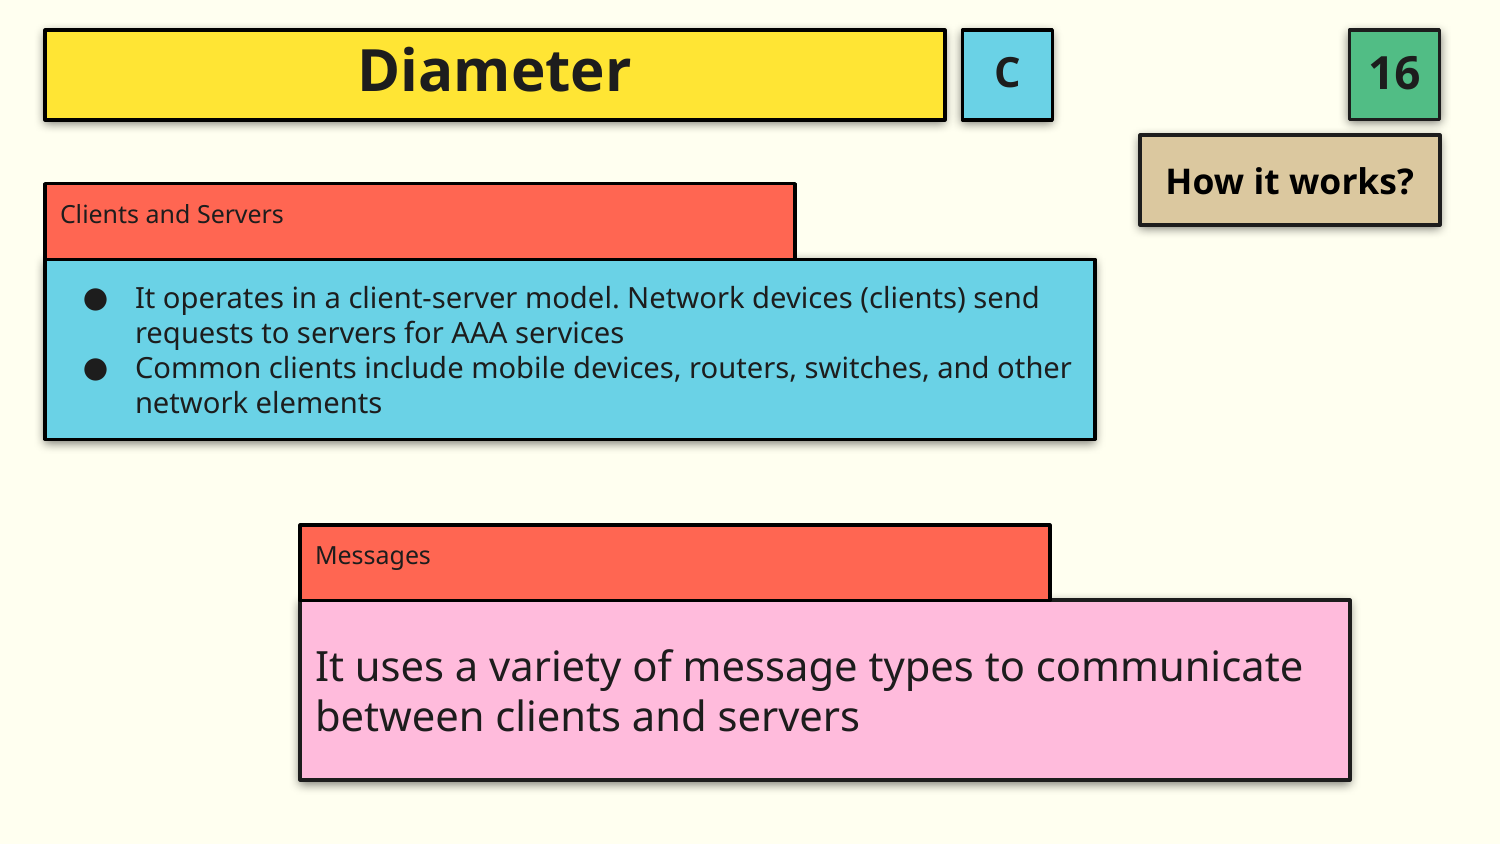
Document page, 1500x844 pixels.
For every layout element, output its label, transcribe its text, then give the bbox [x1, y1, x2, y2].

list It uses a variety of message types to communicate between clients and servers [298, 598, 1352, 782]
subtitle Messages [298, 523, 1052, 602]
title How it works? [1138, 133, 1442, 227]
title Diameter [43, 28, 947, 122]
subtitle Clients and Servers [43, 182, 797, 261]
list It operates in a client-server model. Network devices (clients) send requests to servers for AAA services Common clients include mobile devices, routers, switches, and other network elements [43, 258, 1097, 441]
title C [961, 28, 1054, 122]
